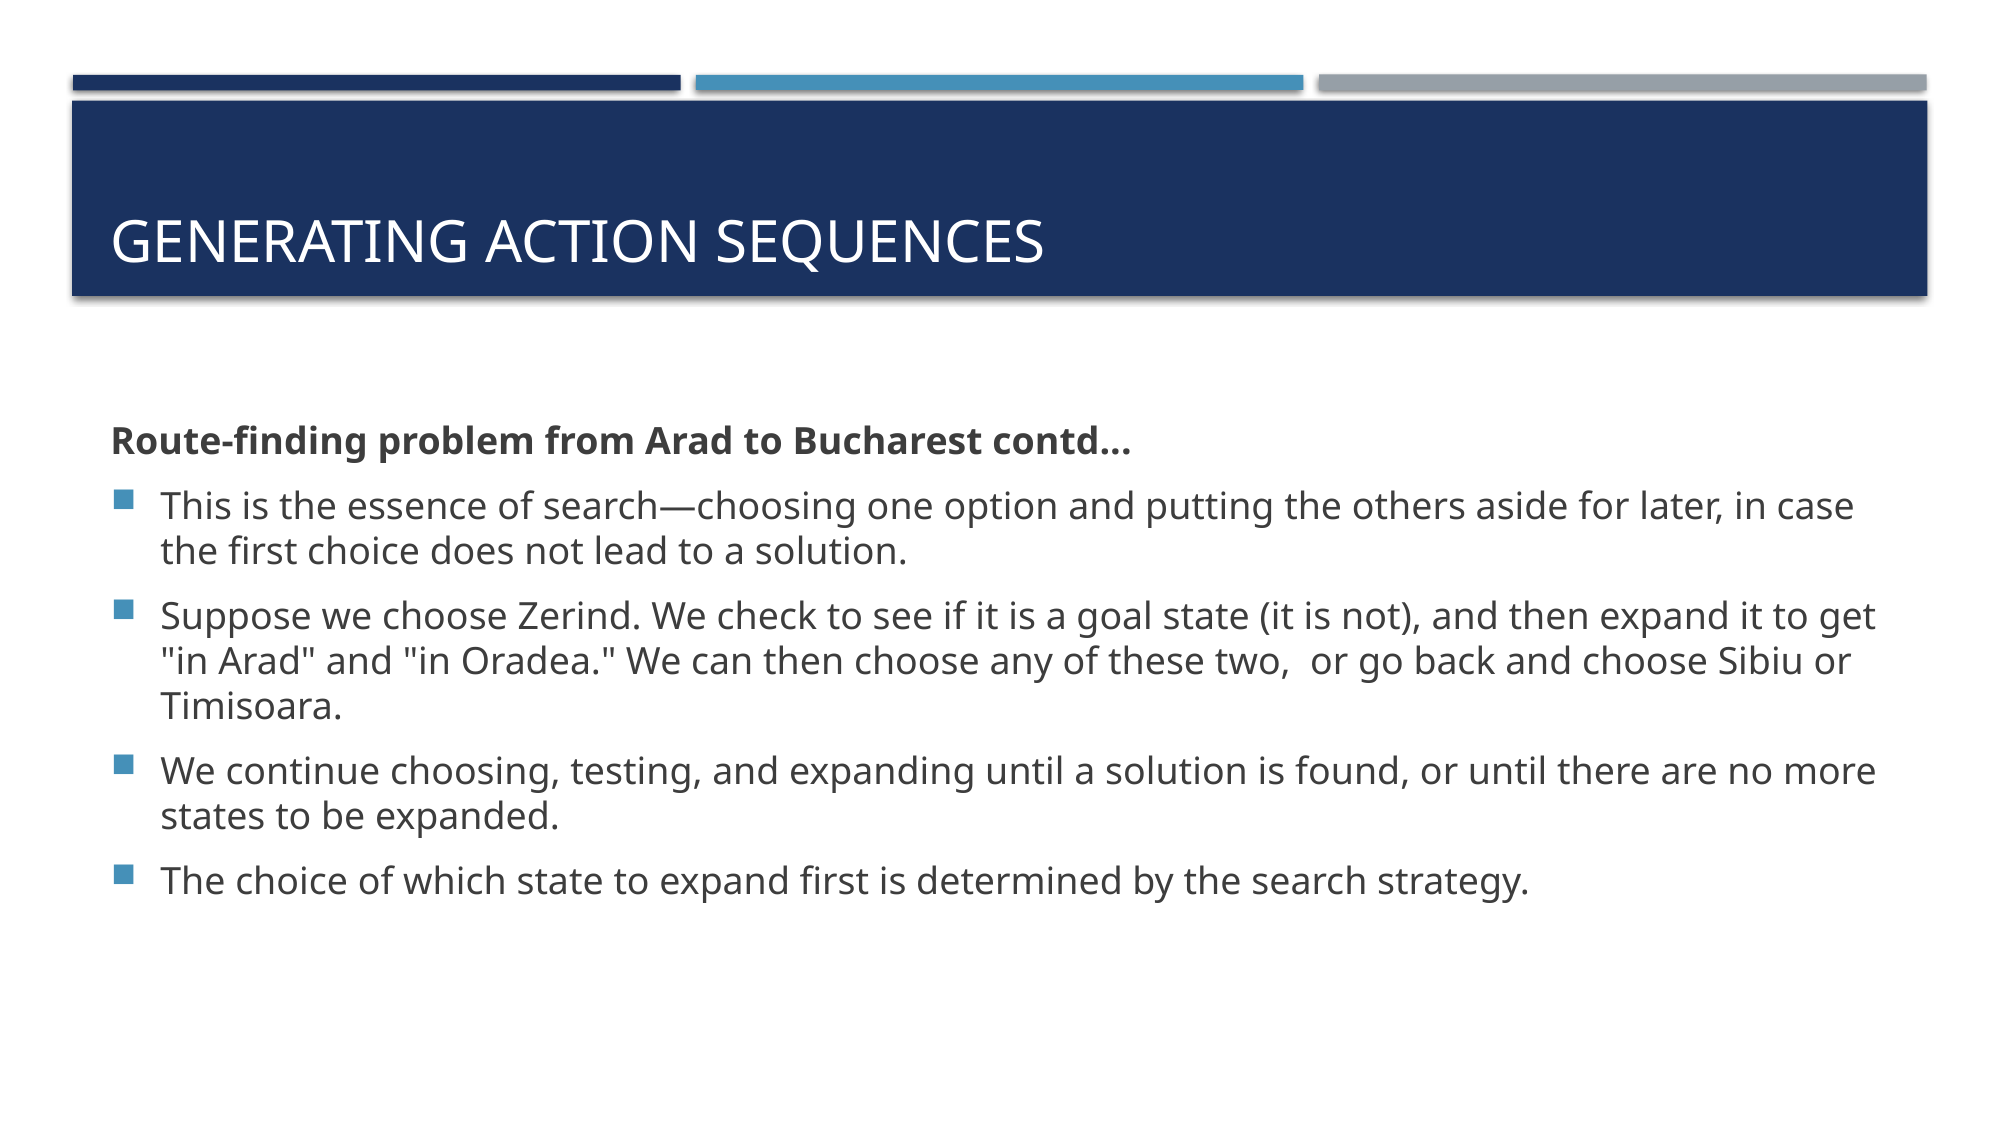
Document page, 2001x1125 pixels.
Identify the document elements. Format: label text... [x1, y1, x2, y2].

title Generating action sequences [95, 115, 1905, 282]
list Route-finding problem from Arad to Bucharest contd... This is the essence of search—choosing one option and putting the others aside for later, in case the first choice does not lead to a solution. Suppose we choose Zerind. We check to see if it is a goal state (it is not), and then expand it to get "in Arad" and "in Oradea." We can then choose any of these two, or go back and choose Sibiu or Timisoara. We continue choosing, testing, and expanding until a solution is found, or until there are no more states to be expanded. The choice of which state to expand first is determined by the search strategy. [95, 357, 1905, 962]
